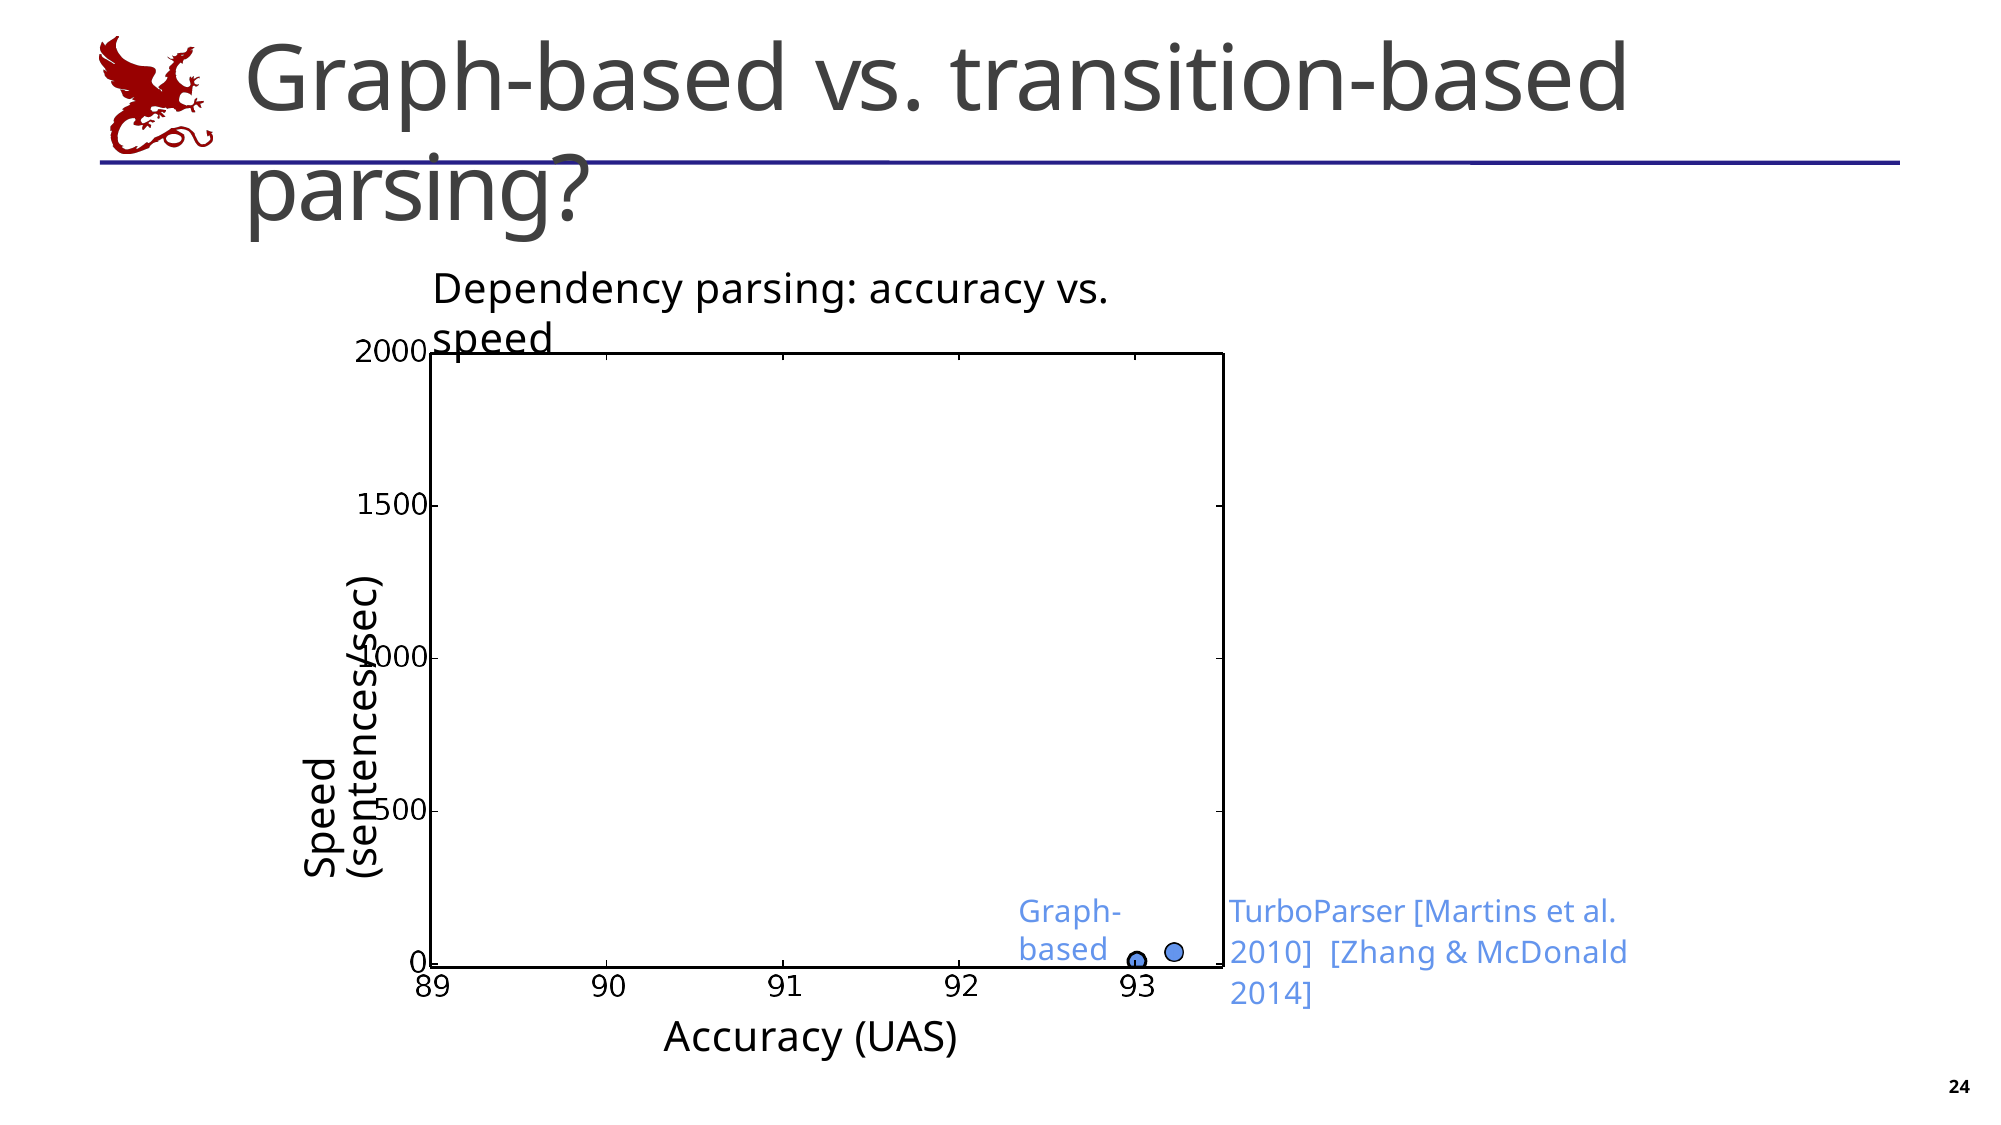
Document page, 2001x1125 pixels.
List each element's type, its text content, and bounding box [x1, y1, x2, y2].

picture [358, 492, 372, 515]
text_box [374, 339, 1225, 997]
picture [787, 974, 801, 997]
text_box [1120, 974, 1154, 997]
picture [768, 974, 784, 997]
text_box 24 [1947, 1074, 1972, 1098]
picture [356, 339, 371, 362]
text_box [944, 974, 977, 997]
text_box Dependency parsing: accuracy vs. speed [430, 260, 1219, 338]
picture [1164, 941, 1185, 962]
text_box TurboParser [Martins et al. 2010] [Zhang & McDonald 2014] [1227, 887, 1687, 1011]
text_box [591, 974, 625, 997]
title Graph-based vs. transition-based parsing? [242, 17, 1977, 239]
picture [358, 645, 372, 667]
picture [99, 36, 213, 154]
text_box Speed (sentences/sec) [301, 445, 369, 882]
text_box Accuracy (UAS) [662, 1017, 966, 1060]
